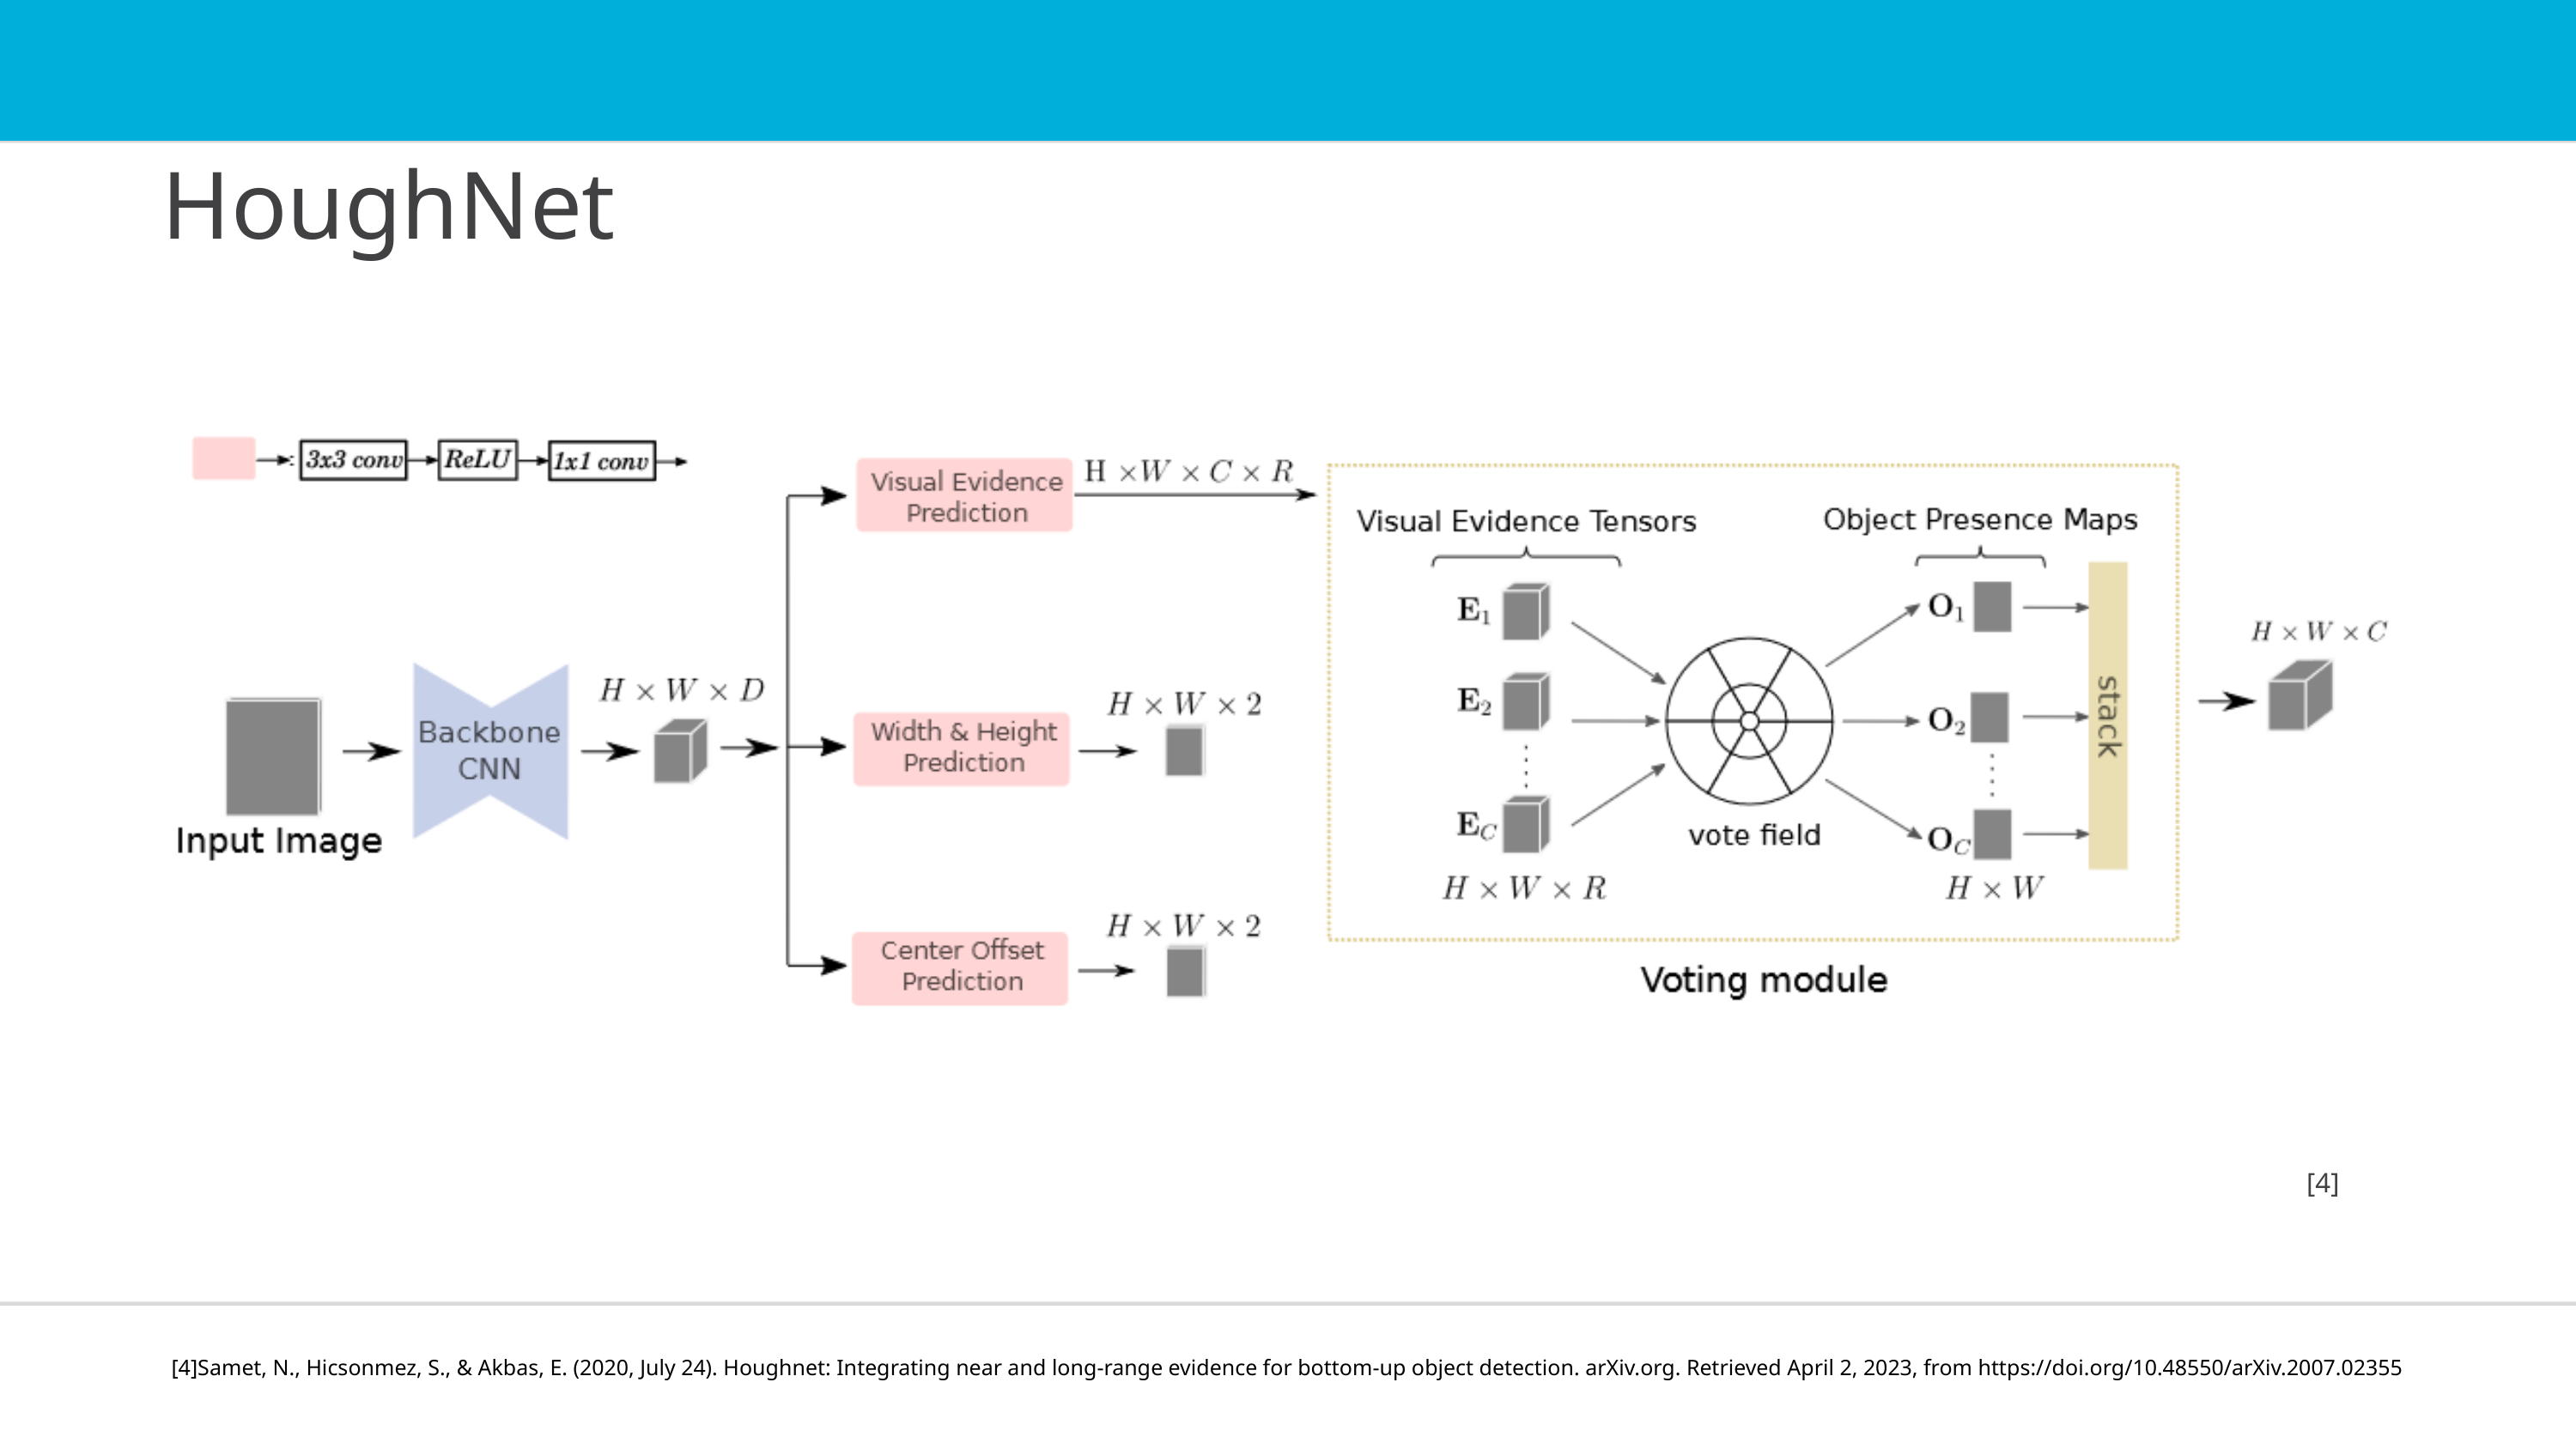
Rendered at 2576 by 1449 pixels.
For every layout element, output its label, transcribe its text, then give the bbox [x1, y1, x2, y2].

picture [1359, 390, 2424, 1058]
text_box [1217, 0, 1359, 1359]
text_box [4] [2305, 1161, 2342, 1198]
text_box HoughNet [143, 141, 635, 258]
picture [153, 390, 1217, 1058]
text_box [4]Samet, N., Hicsonmez, S., & Akbas, E. (2020, July 24). Houghnet: Integrating near and long-range evidence for bottom-up object detection. arXiv.org. Retrieved April 2, 2023, from https://doi.org/10.48550/arXiv.2007.02355 [137, 1349, 2439, 1410]
